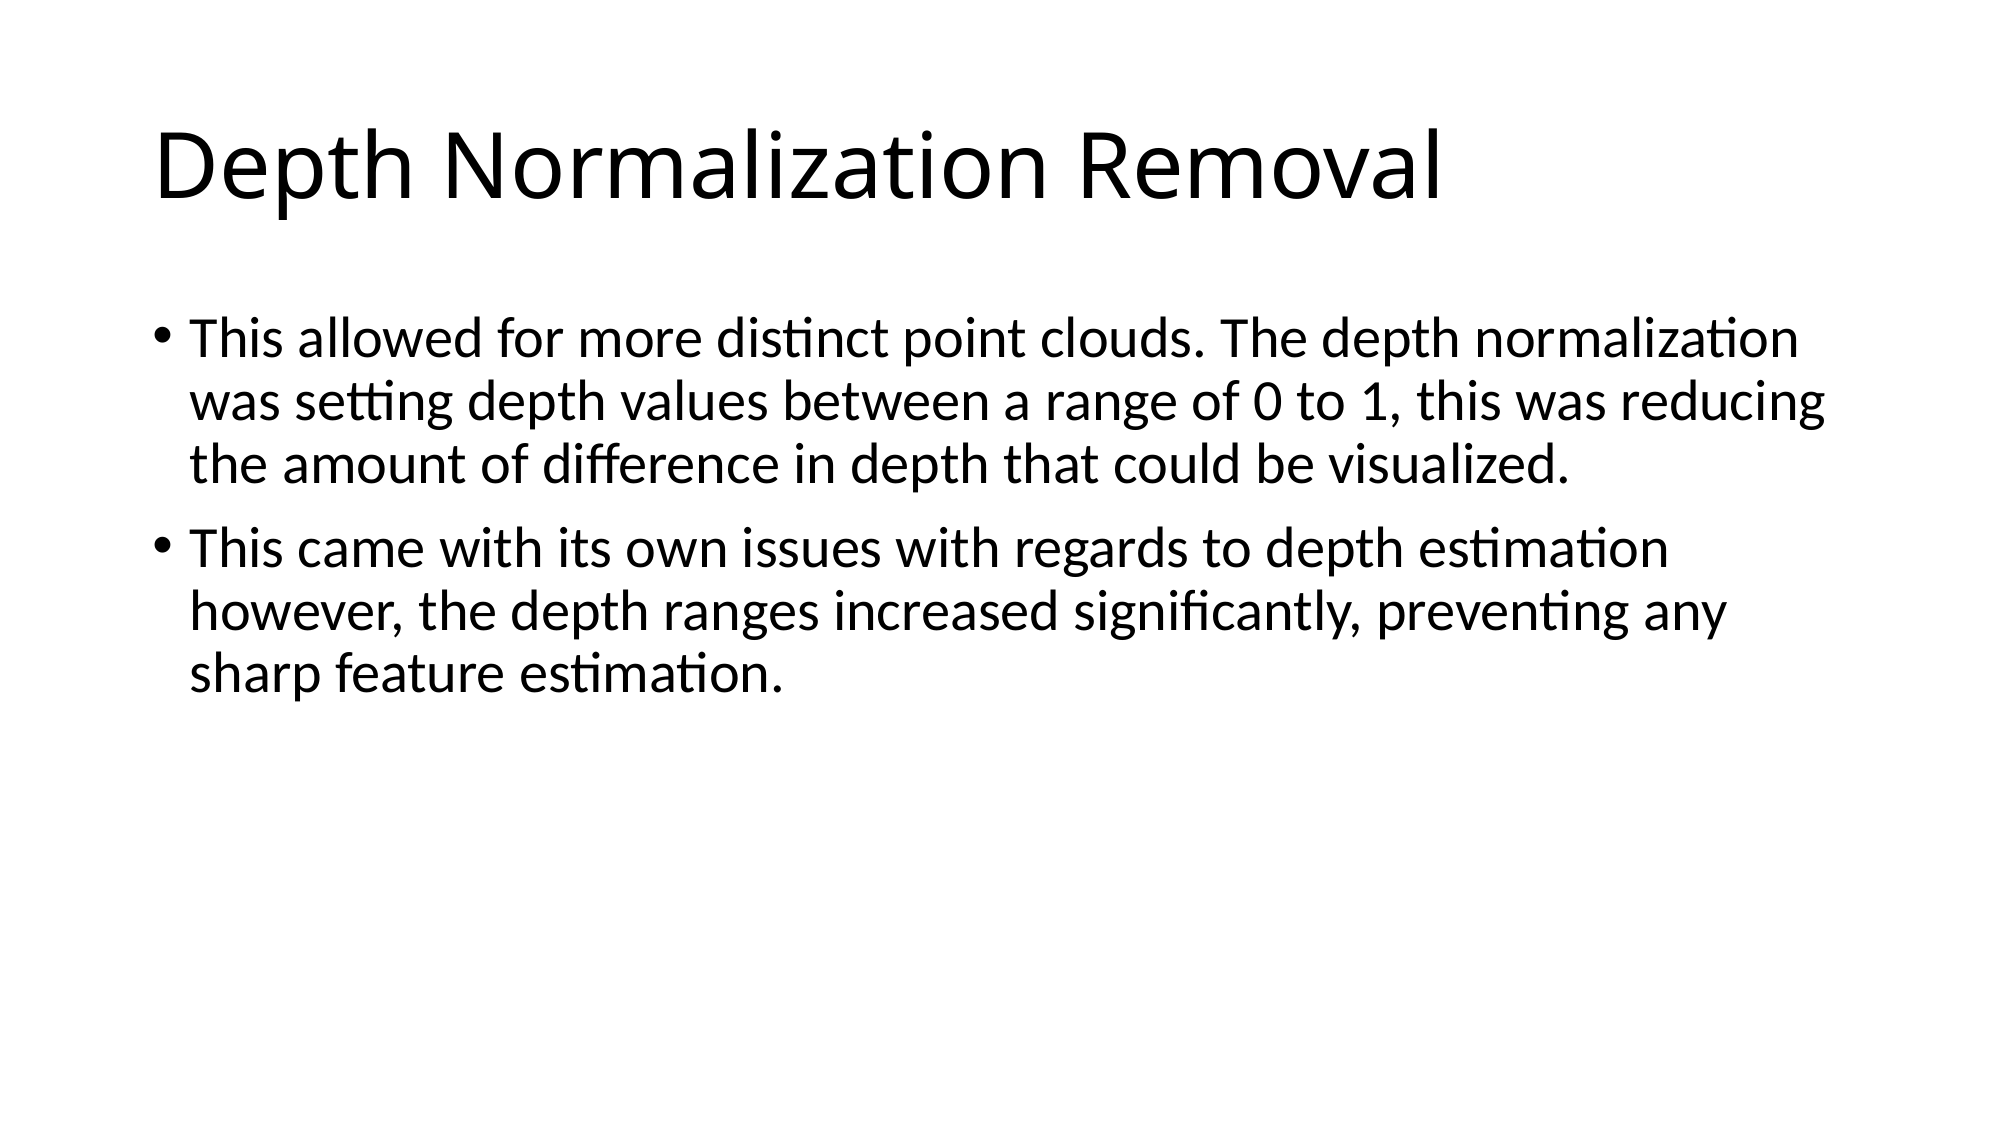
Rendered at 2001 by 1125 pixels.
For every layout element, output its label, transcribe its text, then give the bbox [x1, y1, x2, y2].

list This allowed for more distinct point clouds. The depth normalization was setting depth values between a range of 0 to 1, this was reducing the amount of difference in depth that could be visualized. This came with its own issues with regards to depth estimation however, the depth ranges increased significantly, preventing any sharp feature estimation. [137, 299, 1863, 1014]
title Depth Normalization Removal [137, 59, 1863, 278]
